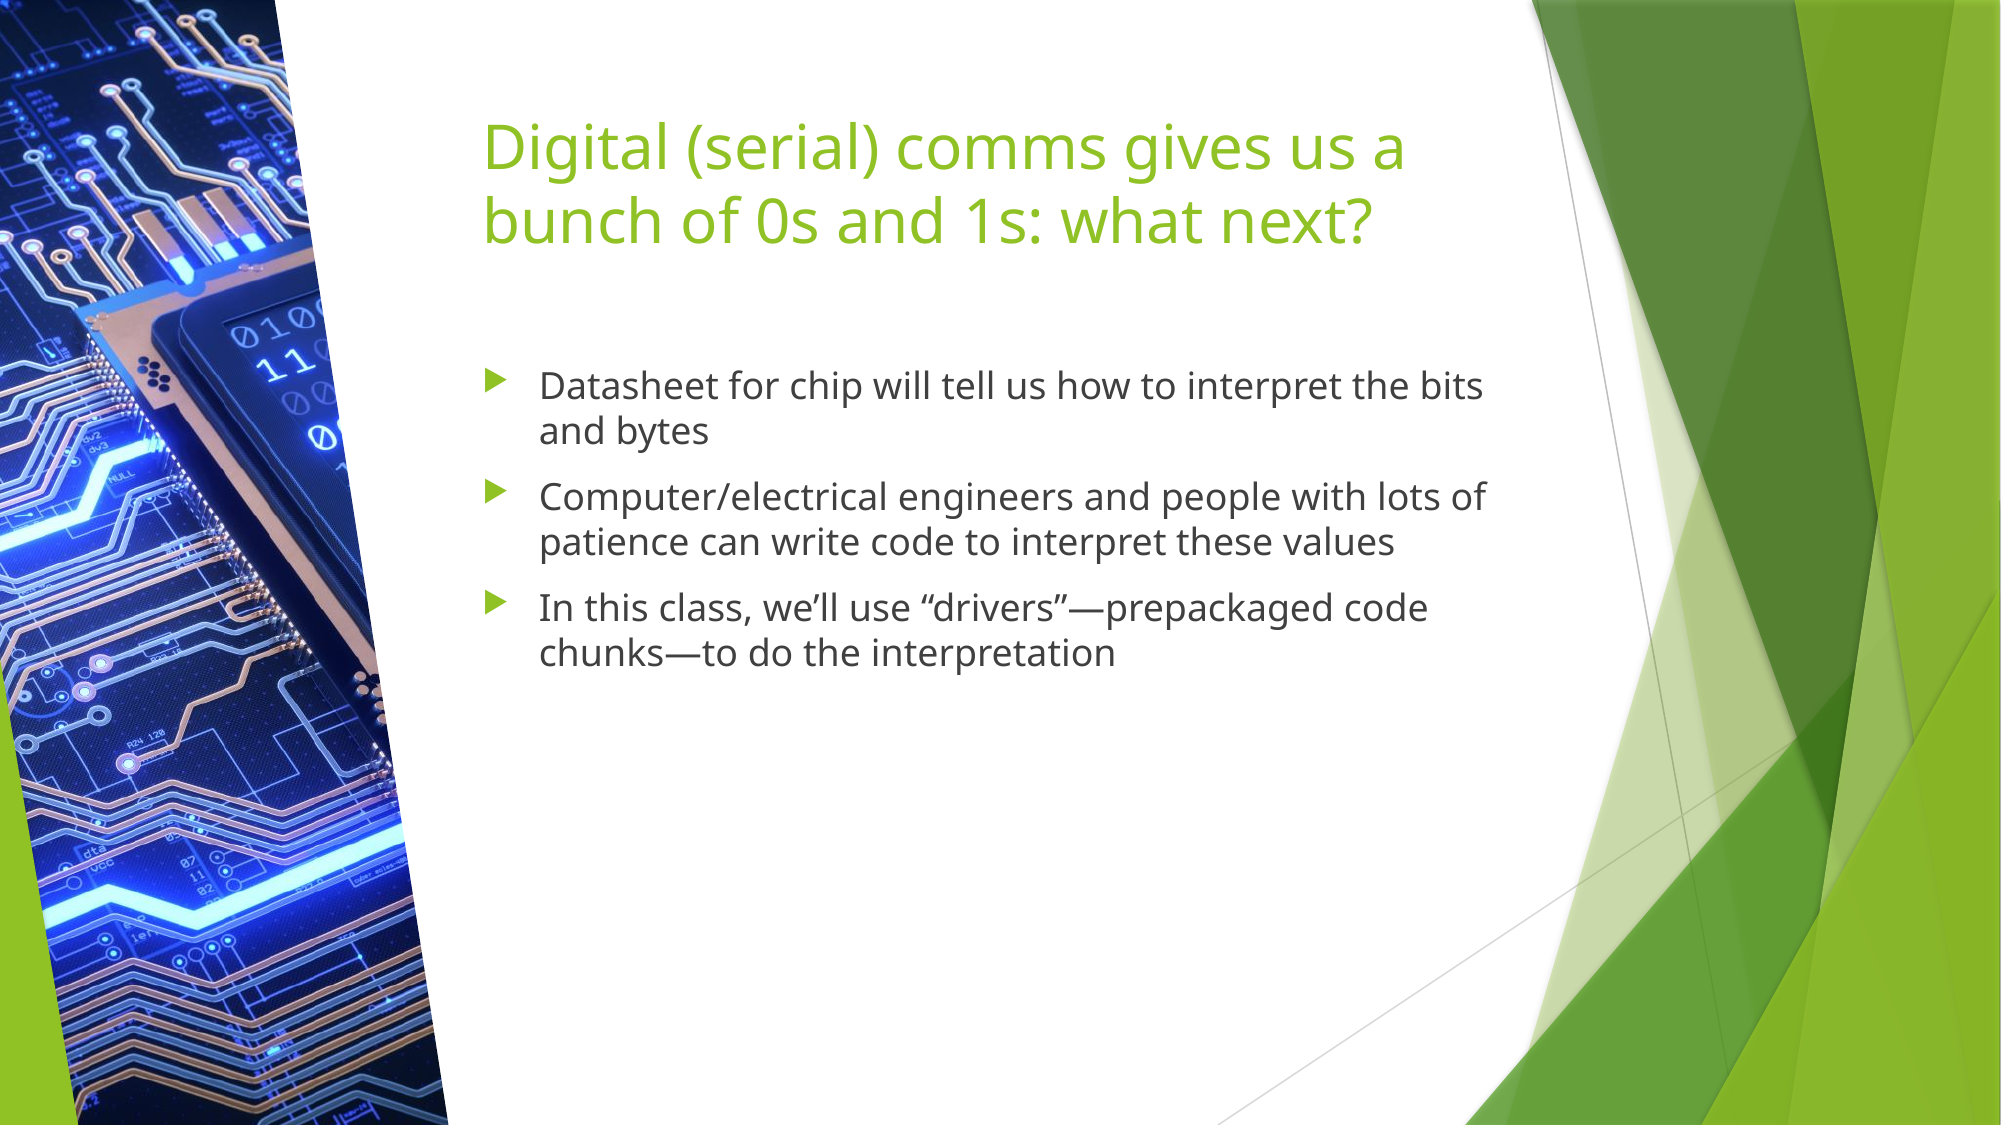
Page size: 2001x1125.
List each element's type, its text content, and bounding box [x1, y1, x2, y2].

title Digital (serial) comms gives us a bunch of 0s and 1s: what next? [467, 99, 1522, 317]
list Datasheet for chip will tell us how to interpret the bits and bytes Computer/electrical engineers and people with lots of patience can write code to interpret these values In this class, we’ll use “drivers”—prepackaged code chunks—to do the interpretation [467, 354, 1522, 992]
picture [0, 0, 449, 1125]
